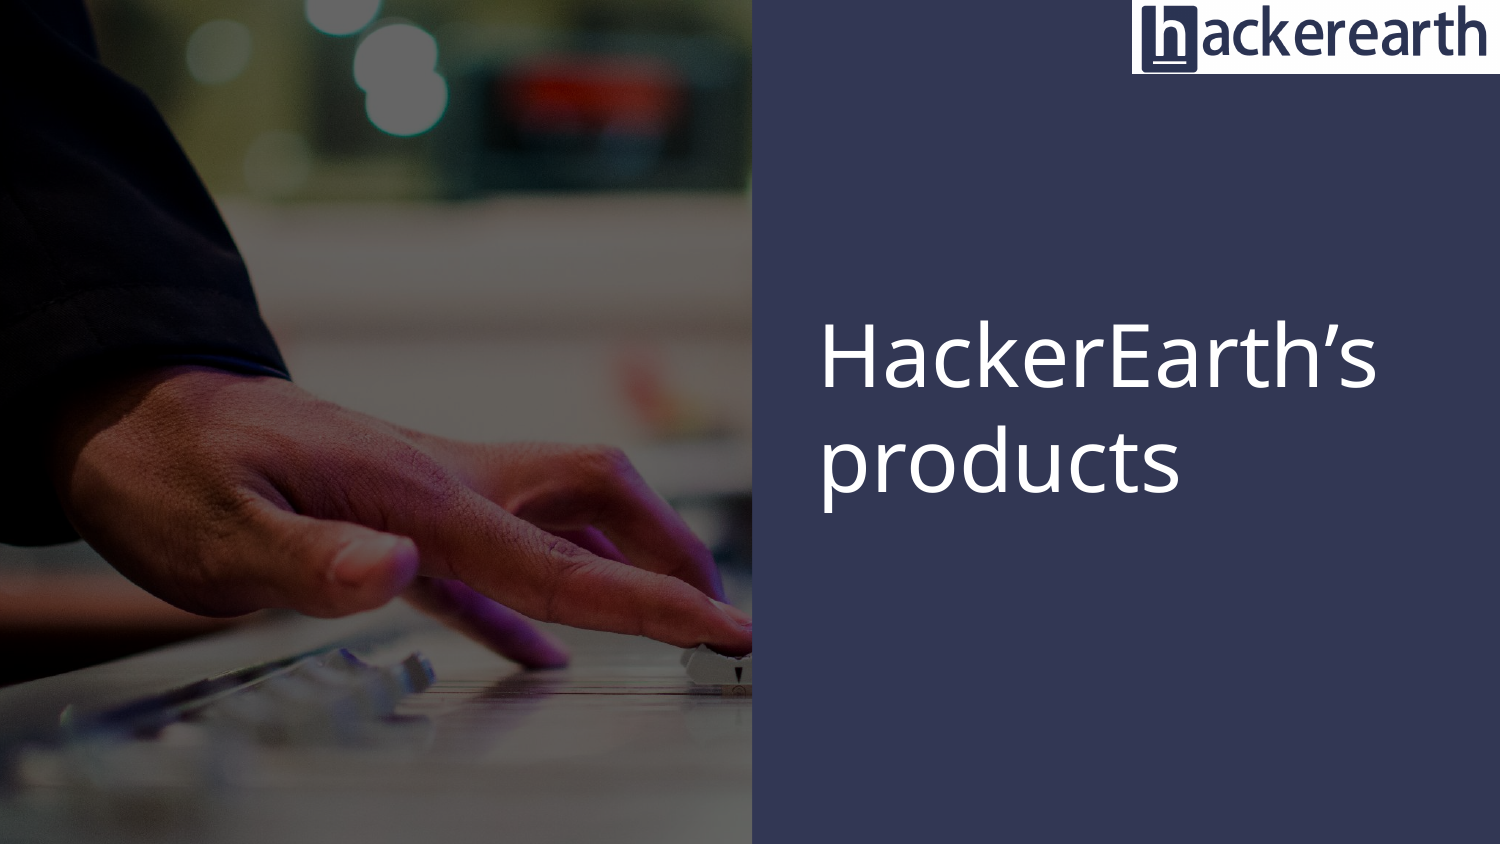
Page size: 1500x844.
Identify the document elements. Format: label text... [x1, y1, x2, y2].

picture [1132, 0, 1500, 74]
picture [0, 0, 753, 844]
title HackerEarth’s products [802, 283, 1467, 527]
